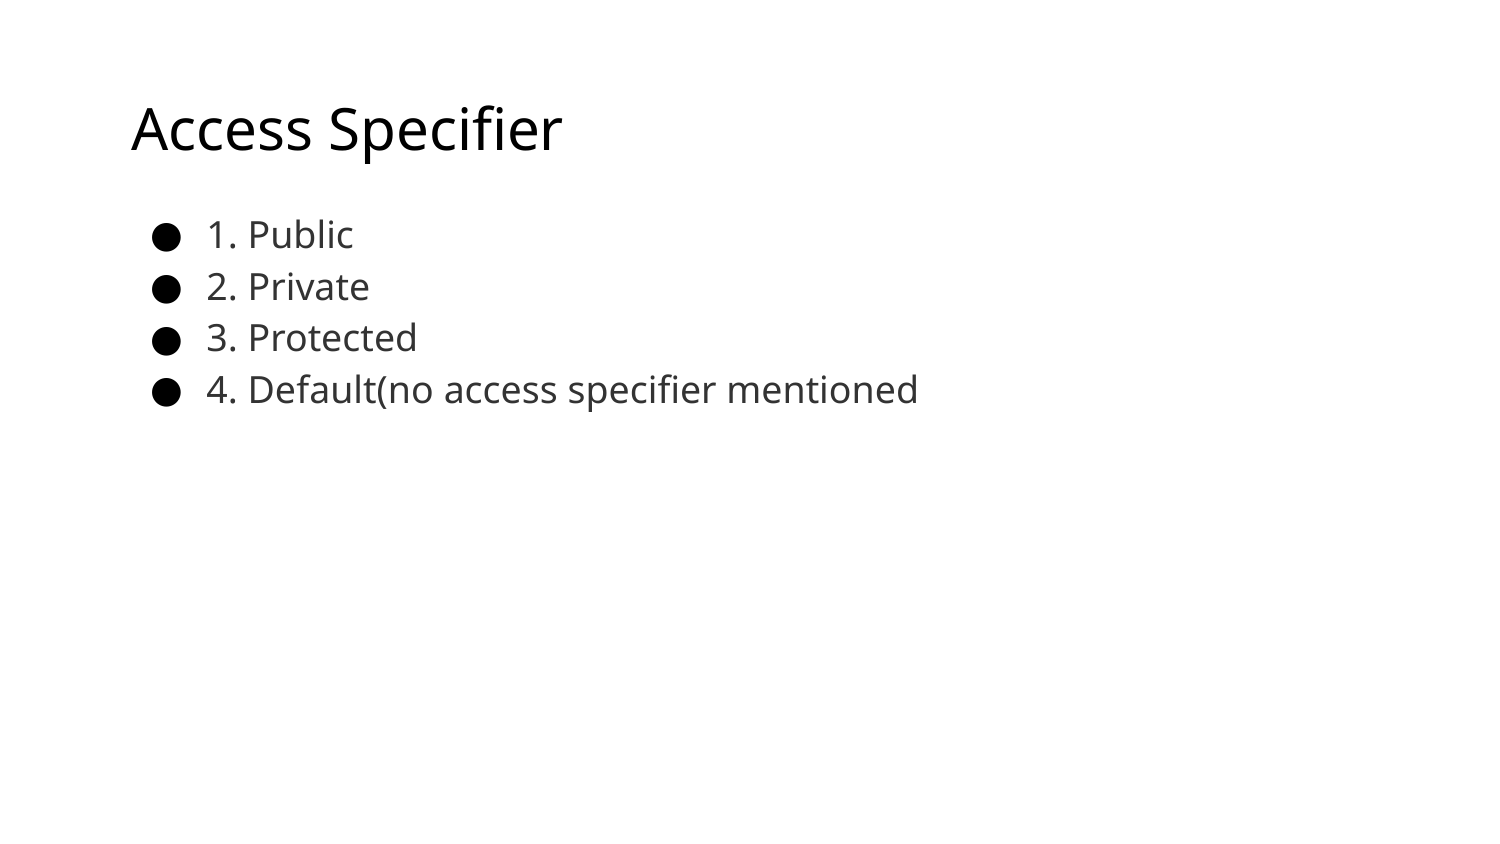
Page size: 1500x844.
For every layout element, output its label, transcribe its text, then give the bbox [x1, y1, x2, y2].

title Access Specifier [116, 88, 1384, 167]
list 1. Public 2. Private 3. Protected 4. Default(no access specifier mentioned [116, 189, 1384, 756]
